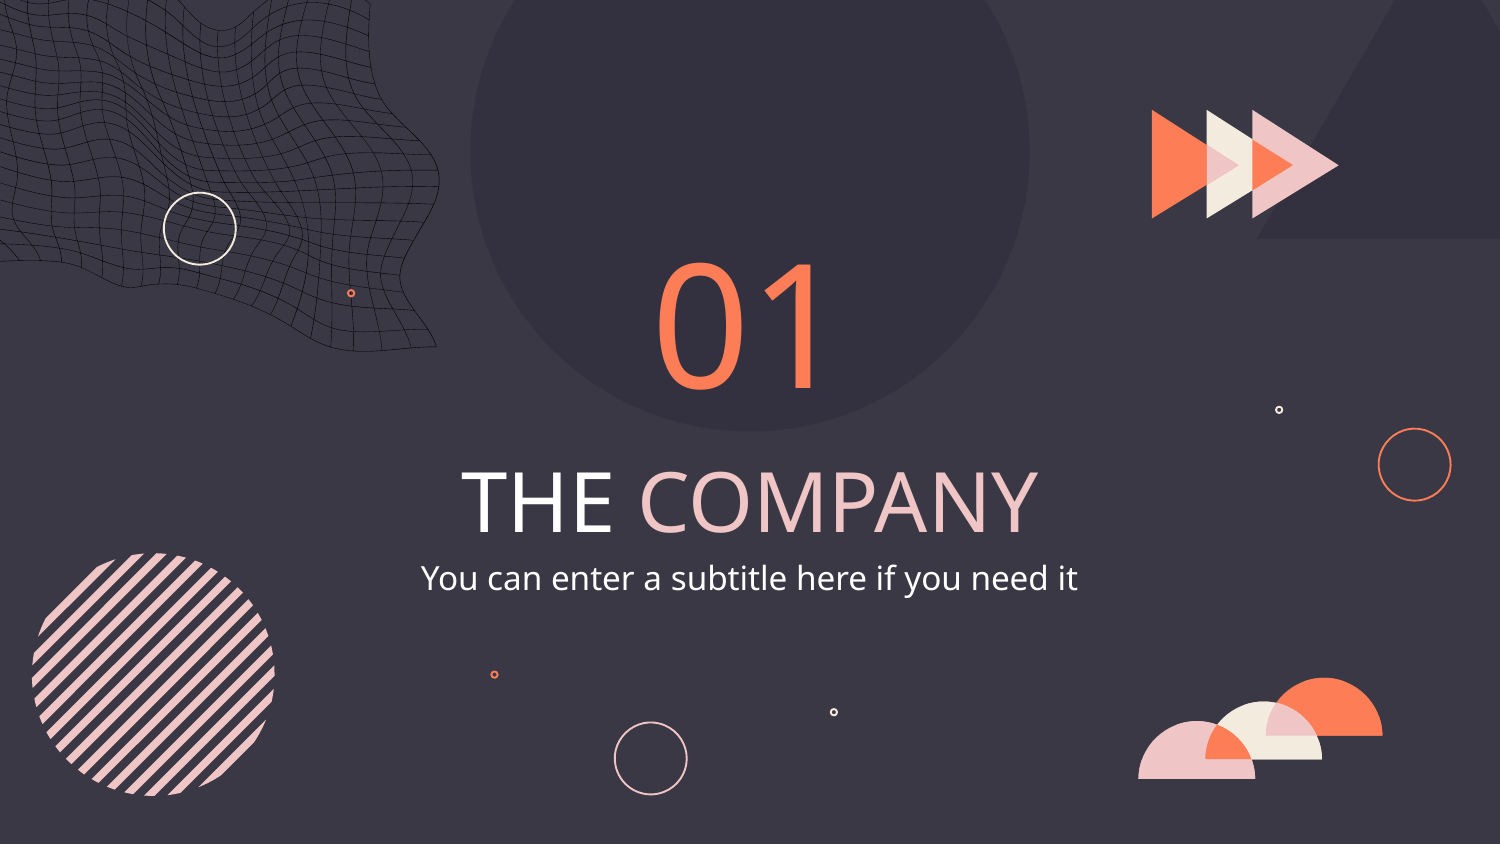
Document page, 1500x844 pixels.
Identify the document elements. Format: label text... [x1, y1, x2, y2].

title 01 [598, 231, 902, 407]
title THE COMPANY [348, 443, 1152, 555]
subtitle You can enter a subtitle here if you need it [342, 555, 1158, 599]
